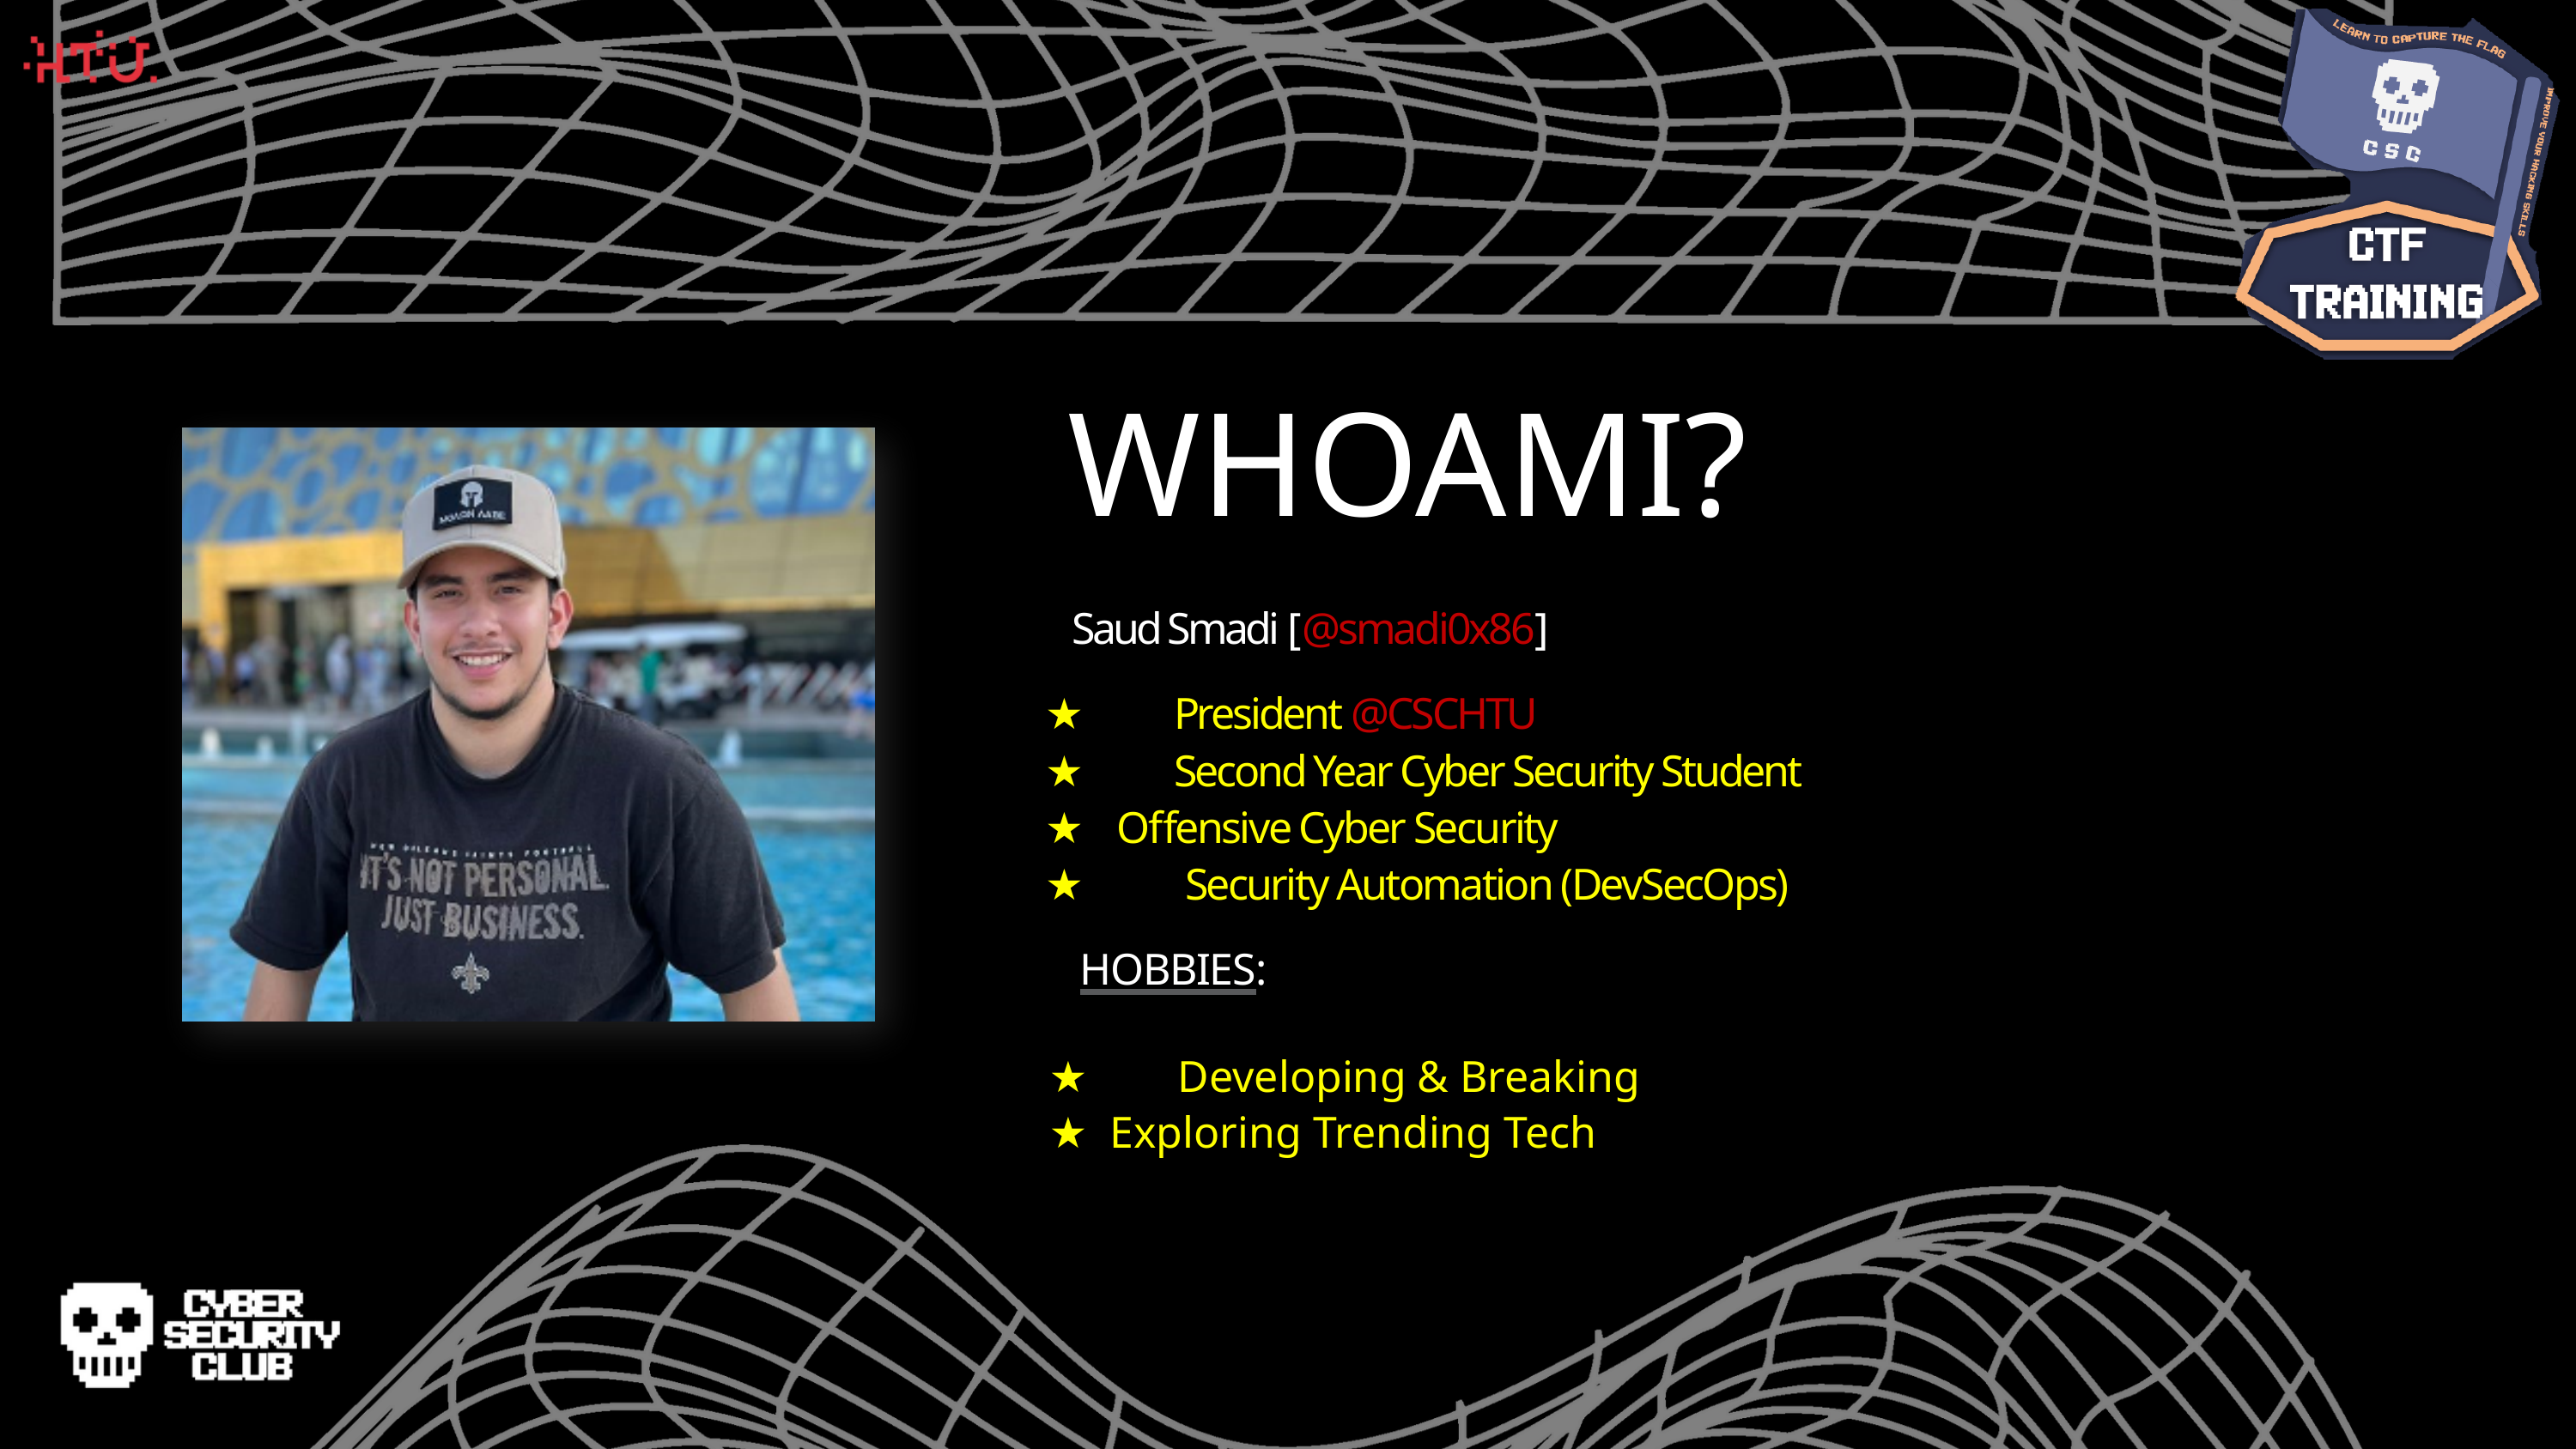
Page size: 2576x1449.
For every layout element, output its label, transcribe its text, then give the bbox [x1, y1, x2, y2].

text_box [23, 0, 157, 124]
text_box [52, 1275, 344, 1392]
text_box [52, 0, 2208, 325]
text_box WHOAMI? [528, 367, 2287, 551]
text_box Saud Smadi [@smadi0x86] ★ President @CSCHTU ★ Second Year Cyber Security Student ★ Offensive Cyber Security ★ Security Automation (DevSecOps) HOBBIES: ★ Developing & Breaking ★ Exploring Trending Tech [1030, 594, 2523, 1164]
picture [2210, 0, 2572, 361]
picture [182, 427, 875, 1022]
text_box [123, 1144, 2432, 1449]
